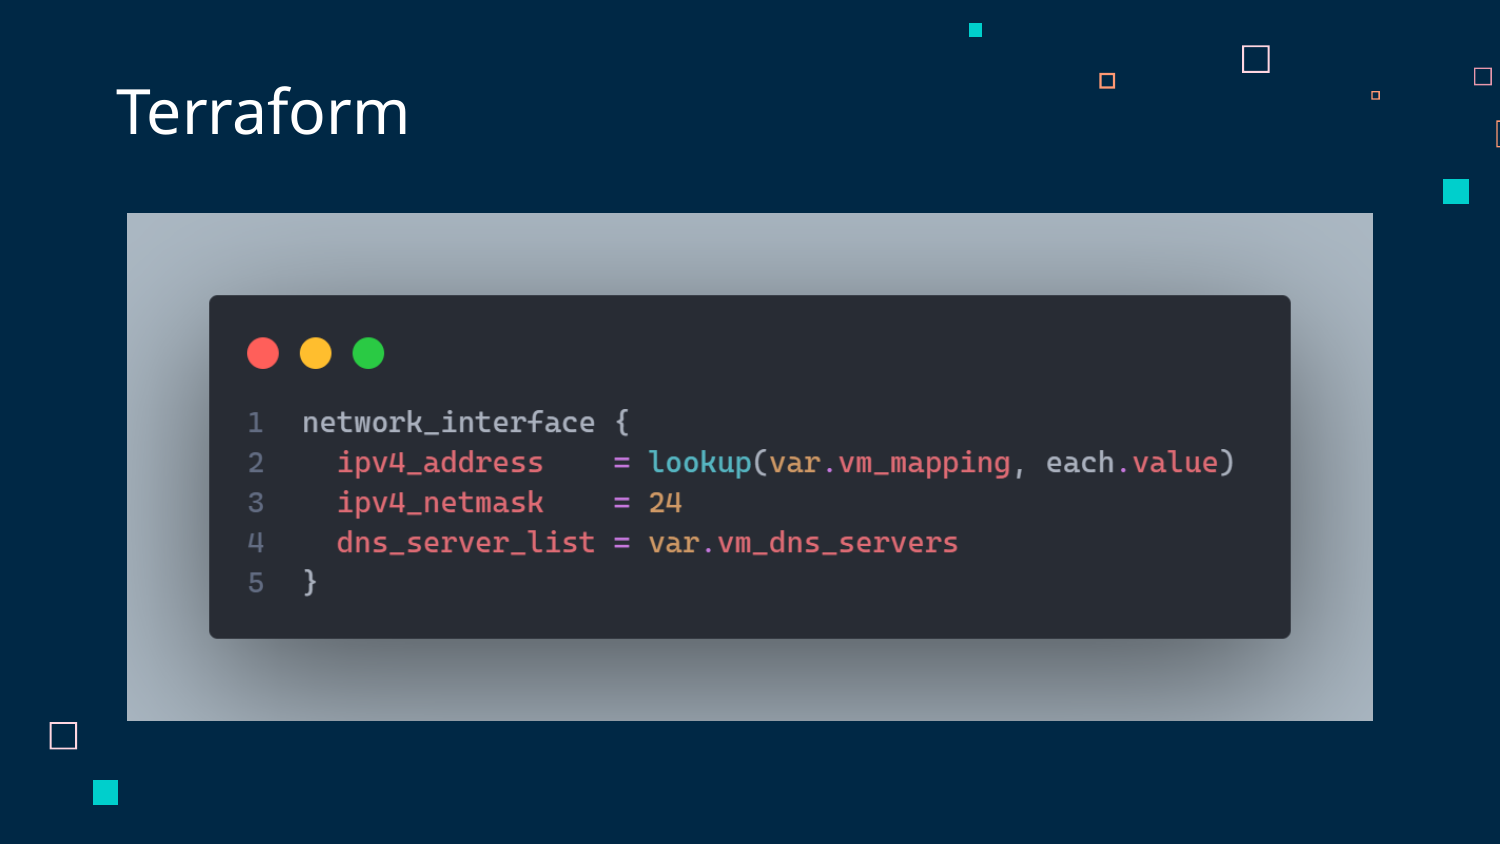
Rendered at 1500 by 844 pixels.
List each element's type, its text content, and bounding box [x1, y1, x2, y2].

picture [127, 213, 1373, 722]
title Terraform [101, 67, 878, 163]
